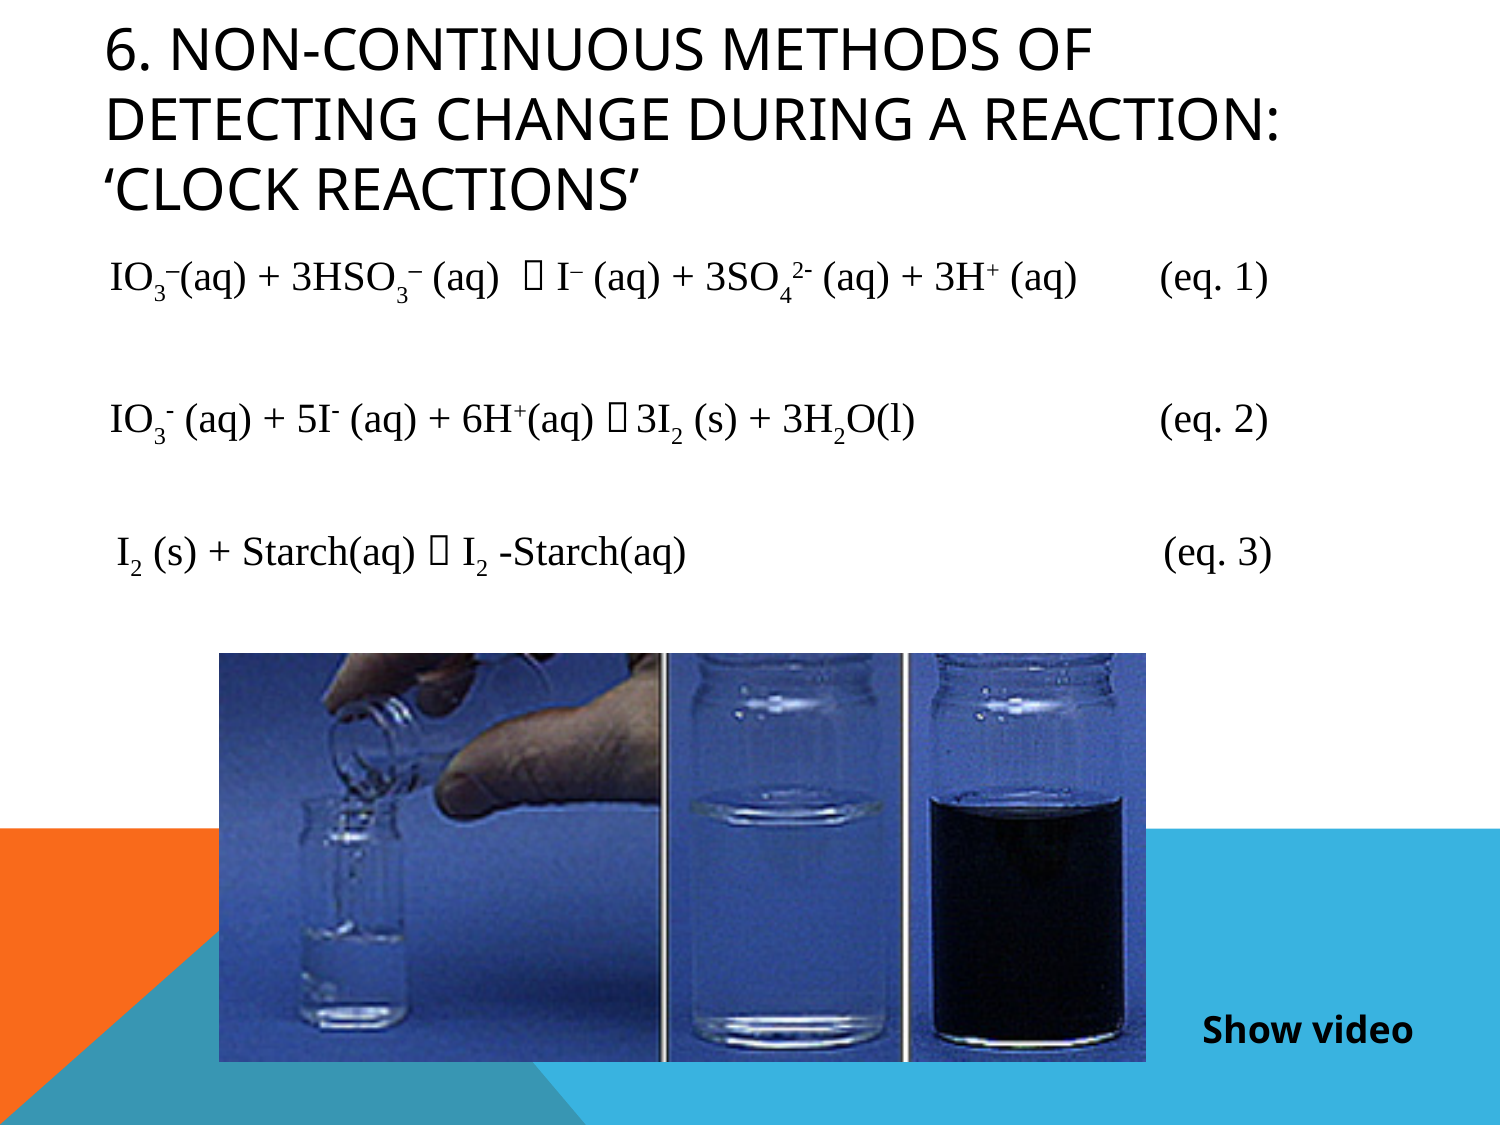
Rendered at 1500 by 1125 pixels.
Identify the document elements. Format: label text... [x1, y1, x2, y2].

text_box Show video [1187, 999, 1429, 1059]
text_box IO3 (aq) + 5I (aq) + 6H+(aq)  3I2 (s) + 3H2O(l) (eq. 2) [94, 382, 1285, 457]
text_box IO3–(aq) + 3HSO3– (aq)  I– (aq) + 3SO42 (aq) + 3H+ (aq) (eq. 1) [94, 241, 1285, 316]
text_box I2 (s) + Starch(aq)  I2 -Starch(aq) (eq. 3) [101, 516, 1369, 589]
picture [219, 653, 1146, 1063]
title 6. Non-continuous methods of detecting change during a reaction: ‘clock reactions’ [89, 60, 1432, 175]
